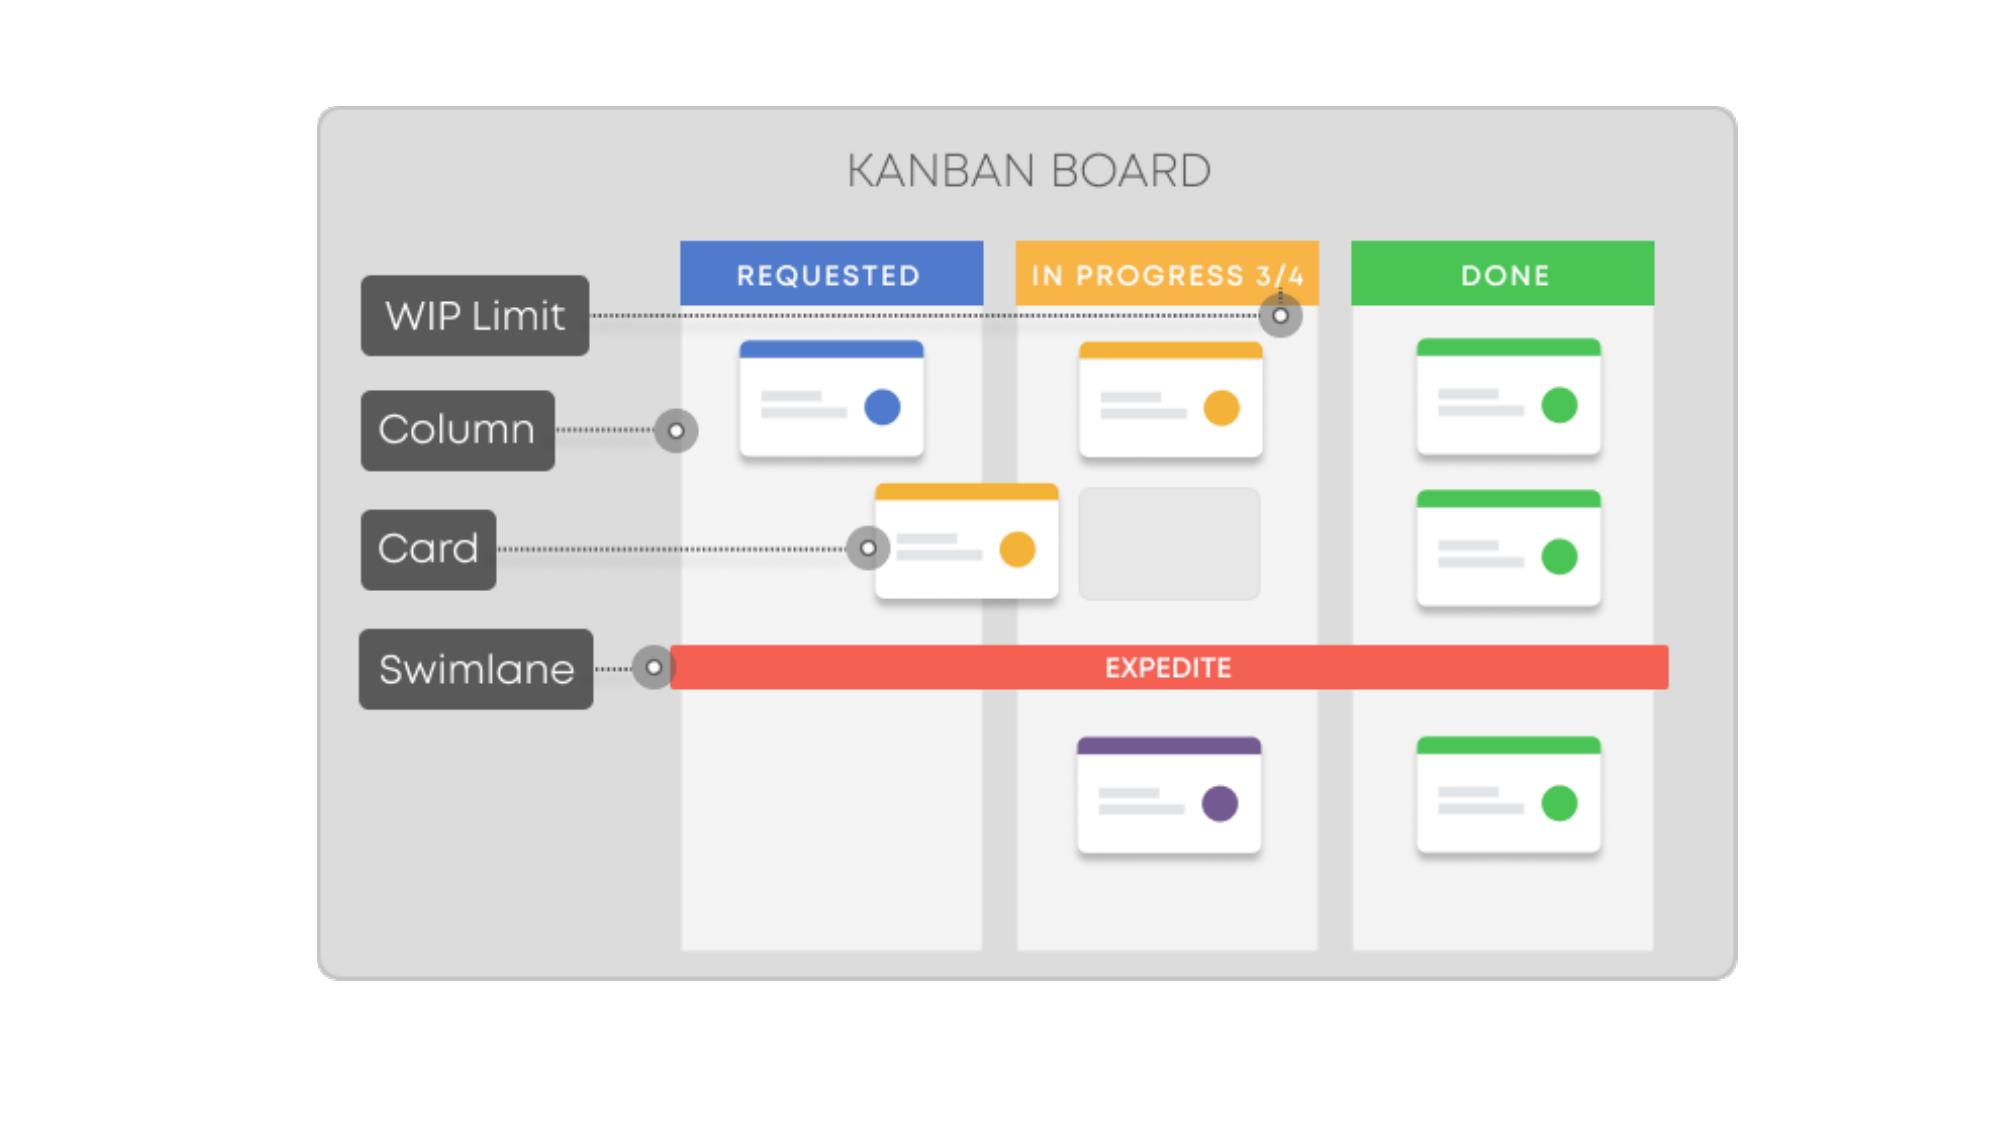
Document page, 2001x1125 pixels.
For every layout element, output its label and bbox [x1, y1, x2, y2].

picture [317, 106, 1738, 981]
